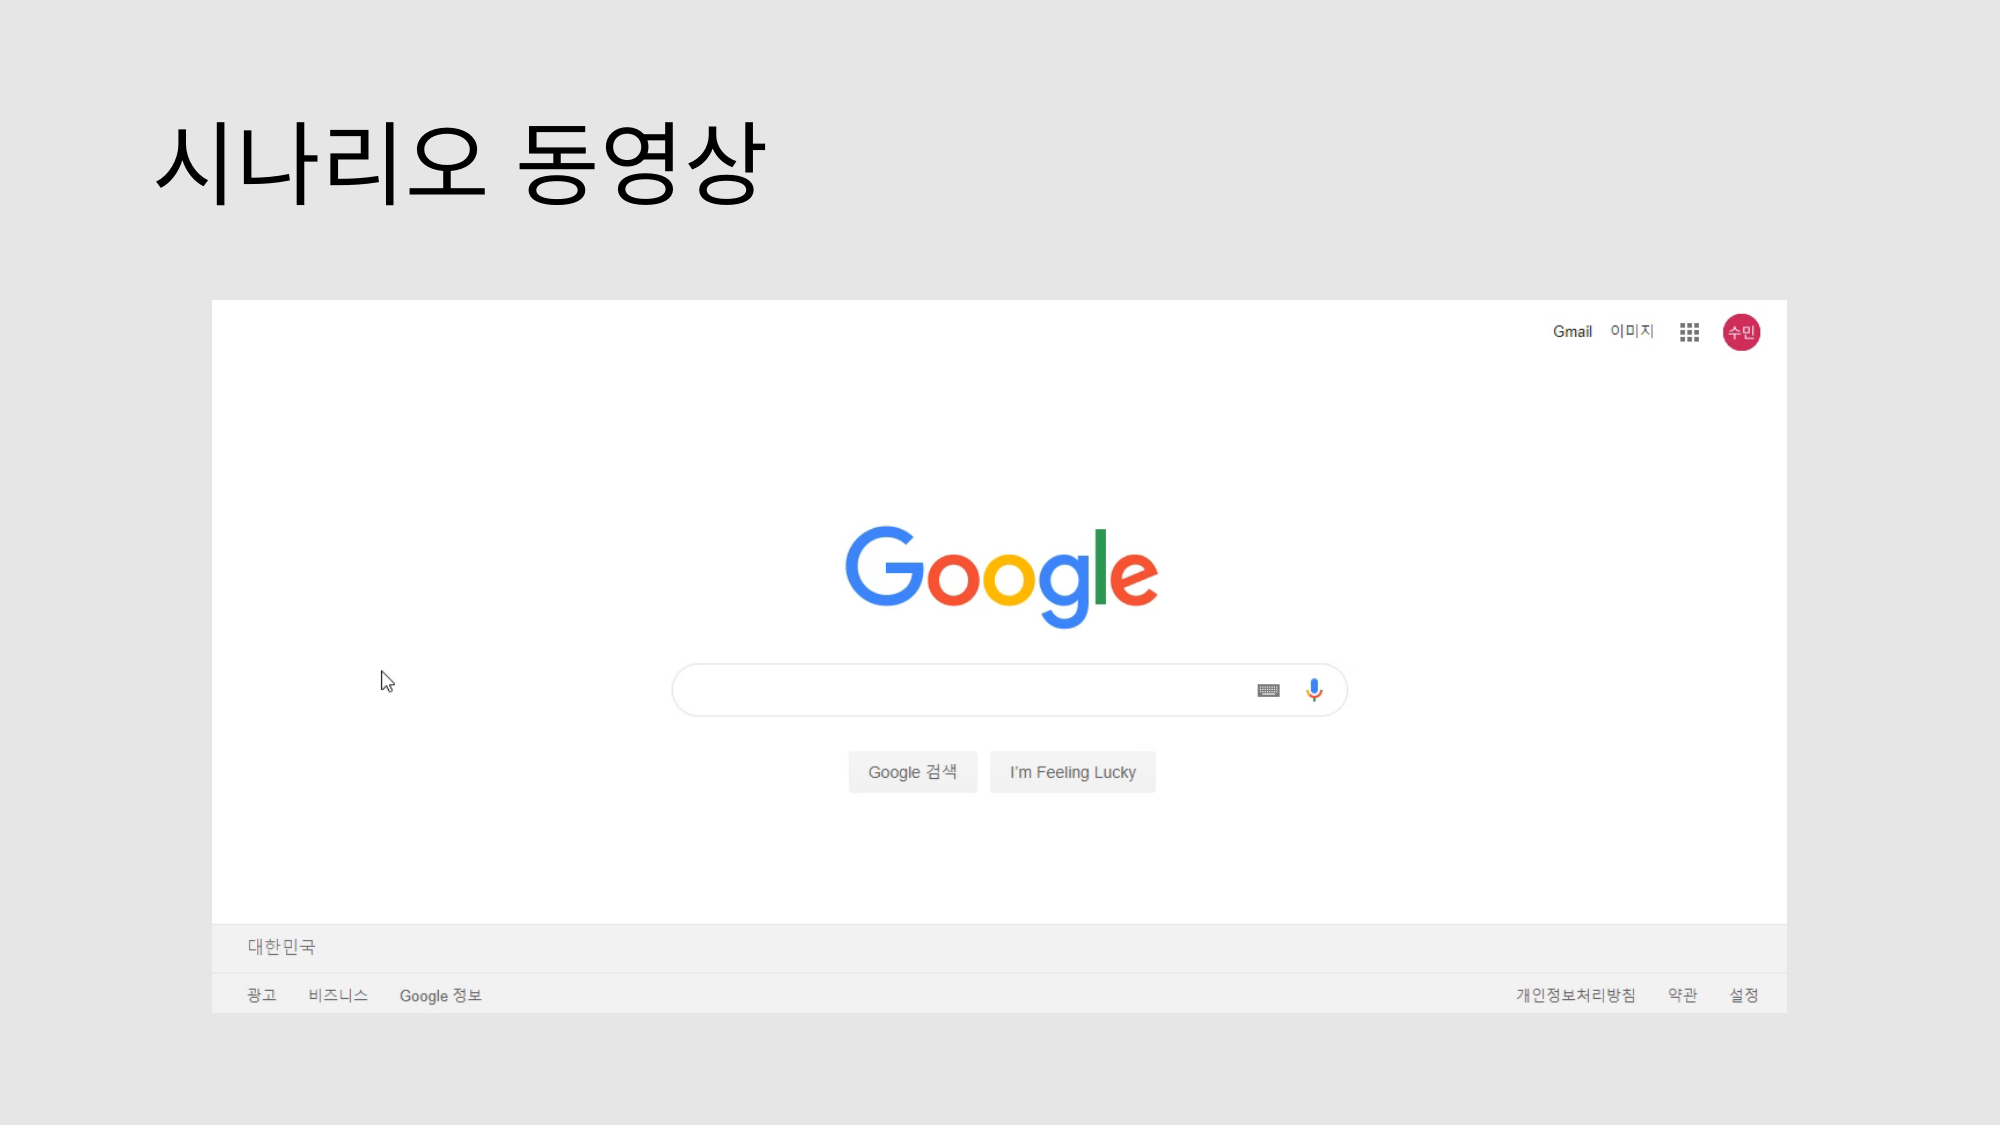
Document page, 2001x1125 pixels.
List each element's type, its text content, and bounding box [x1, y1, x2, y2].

title 시나리오 동영상 [137, 59, 1863, 278]
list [211, 299, 1788, 1014]
